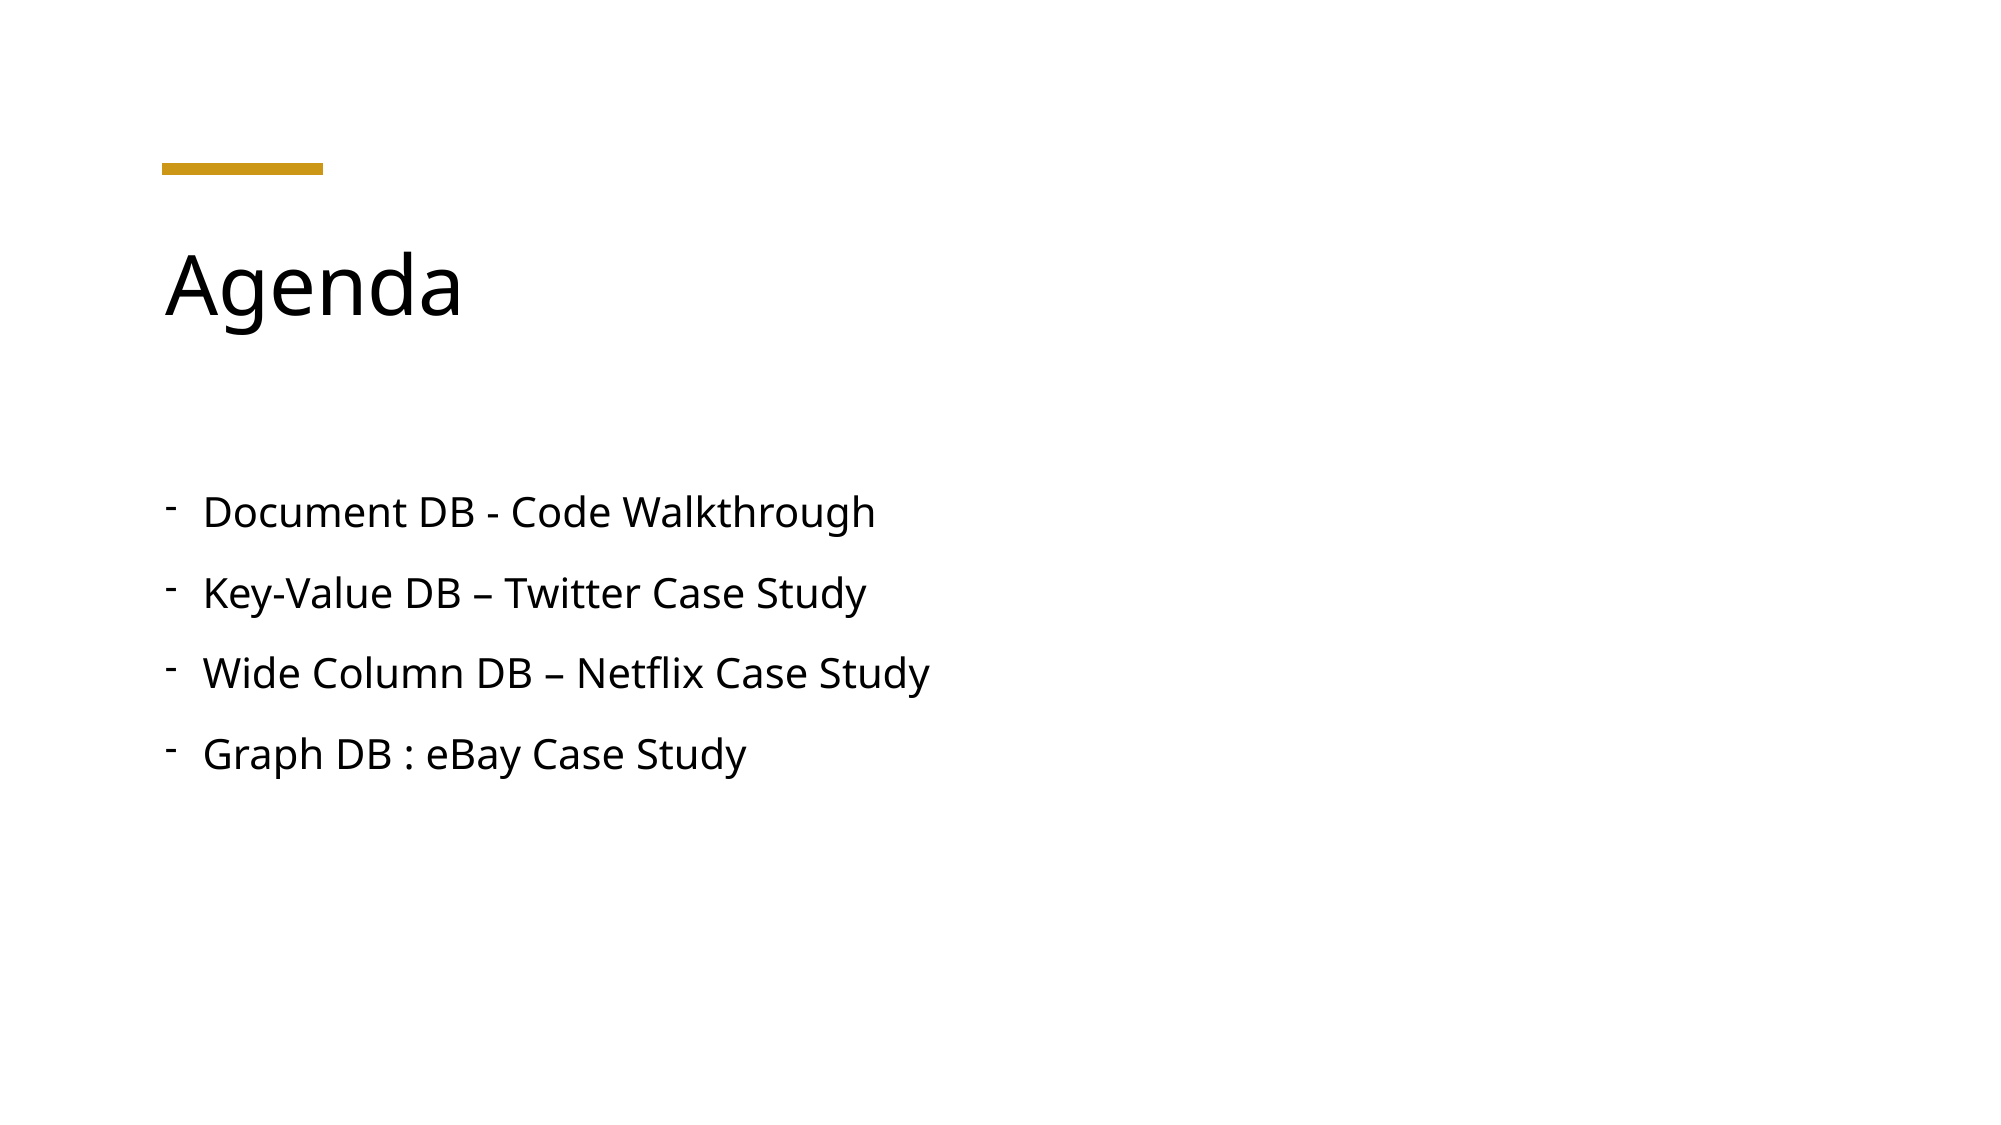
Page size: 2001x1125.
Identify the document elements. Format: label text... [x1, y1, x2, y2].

list Document DB - Code Walkthrough Key-Value DB – Twitter Case Study Wide Column DB – Netflix Case Study Graph DB : eBay Case Study [150, 468, 1850, 900]
title Agenda [150, 224, 1850, 441]
